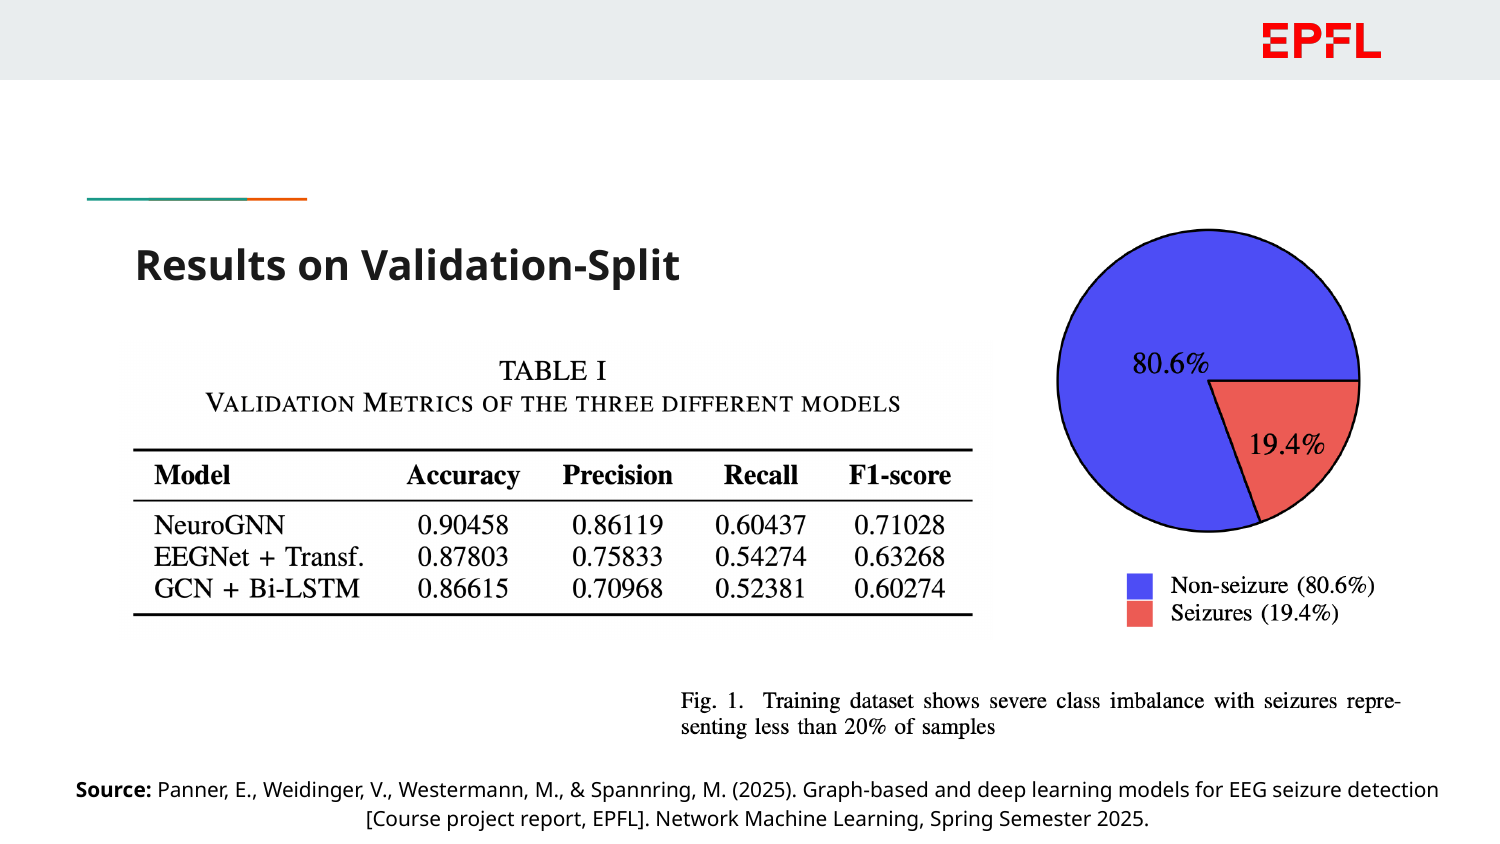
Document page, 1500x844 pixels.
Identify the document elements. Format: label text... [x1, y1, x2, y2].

picture [1023, 216, 1415, 653]
picture [1263, 22, 1382, 58]
picture [668, 679, 1415, 744]
picture [119, 340, 993, 641]
text_box Source: Panner, E., Weidinger, V., Westermann, M., & Spannring, M. (2025). Graph-based and deep learning models for EEG seizure detection [Course project report, EPFL]. Network Machine Learning, Spring Semester 2025. [25, 758, 1490, 844]
title Results on Validation-Split [119, 216, 1021, 305]
